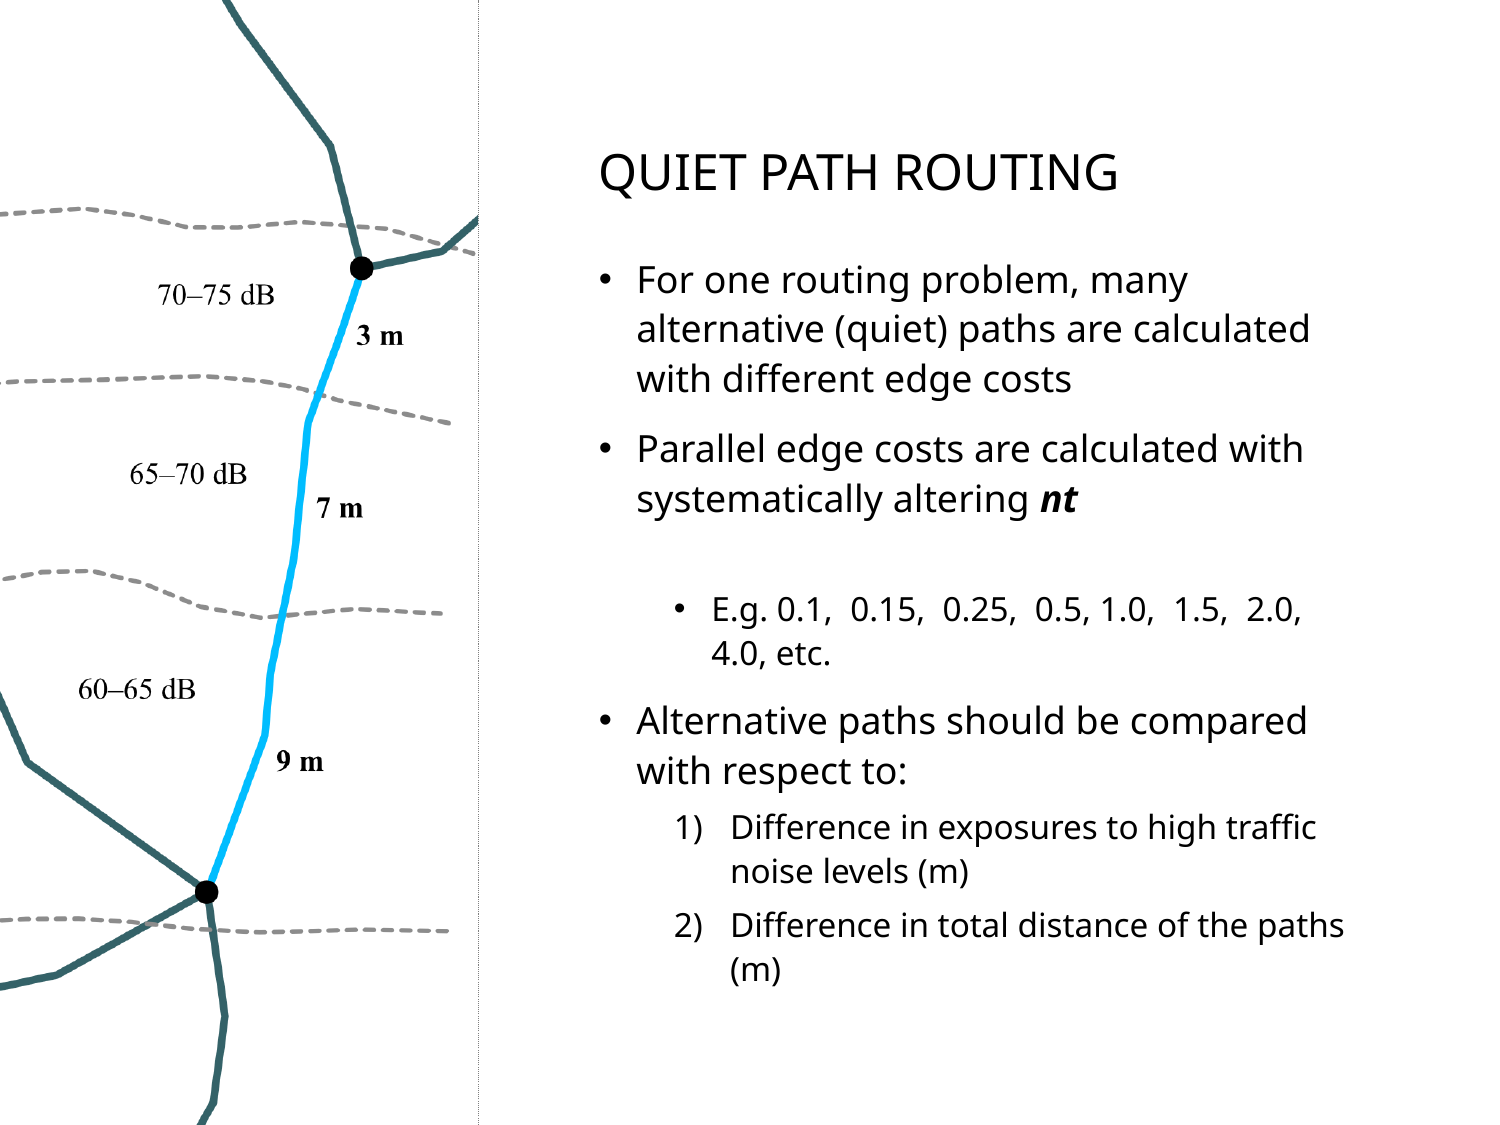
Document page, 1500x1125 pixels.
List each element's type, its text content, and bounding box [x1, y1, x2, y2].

text_box QUIET PATH ROUTING [583, 114, 1292, 220]
picture [0, 0, 478, 1125]
